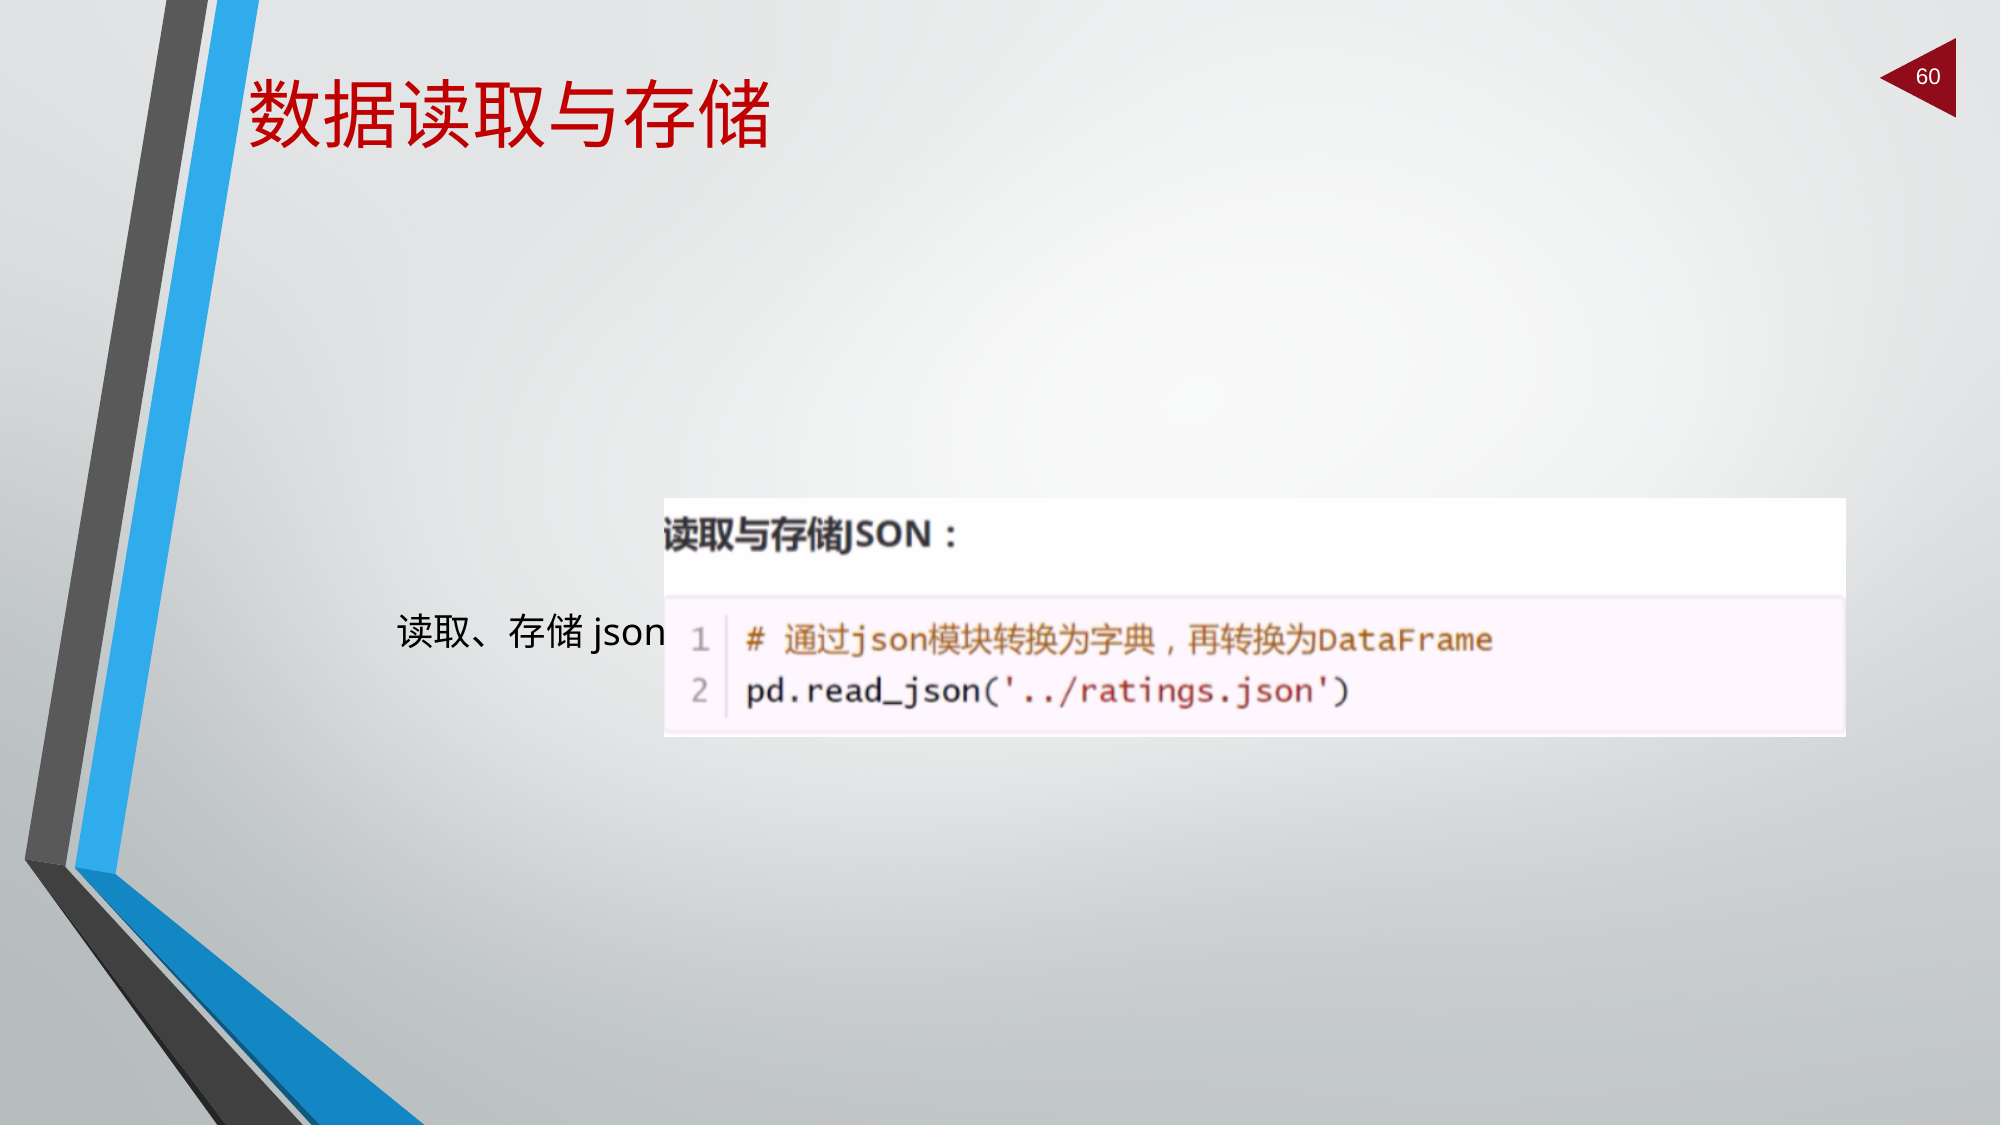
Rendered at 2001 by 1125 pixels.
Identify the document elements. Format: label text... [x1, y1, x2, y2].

text_box 数据读取与存储 [233, 60, 1502, 203]
list 读取、存储json [381, 239, 1699, 1022]
picture [664, 498, 1846, 737]
